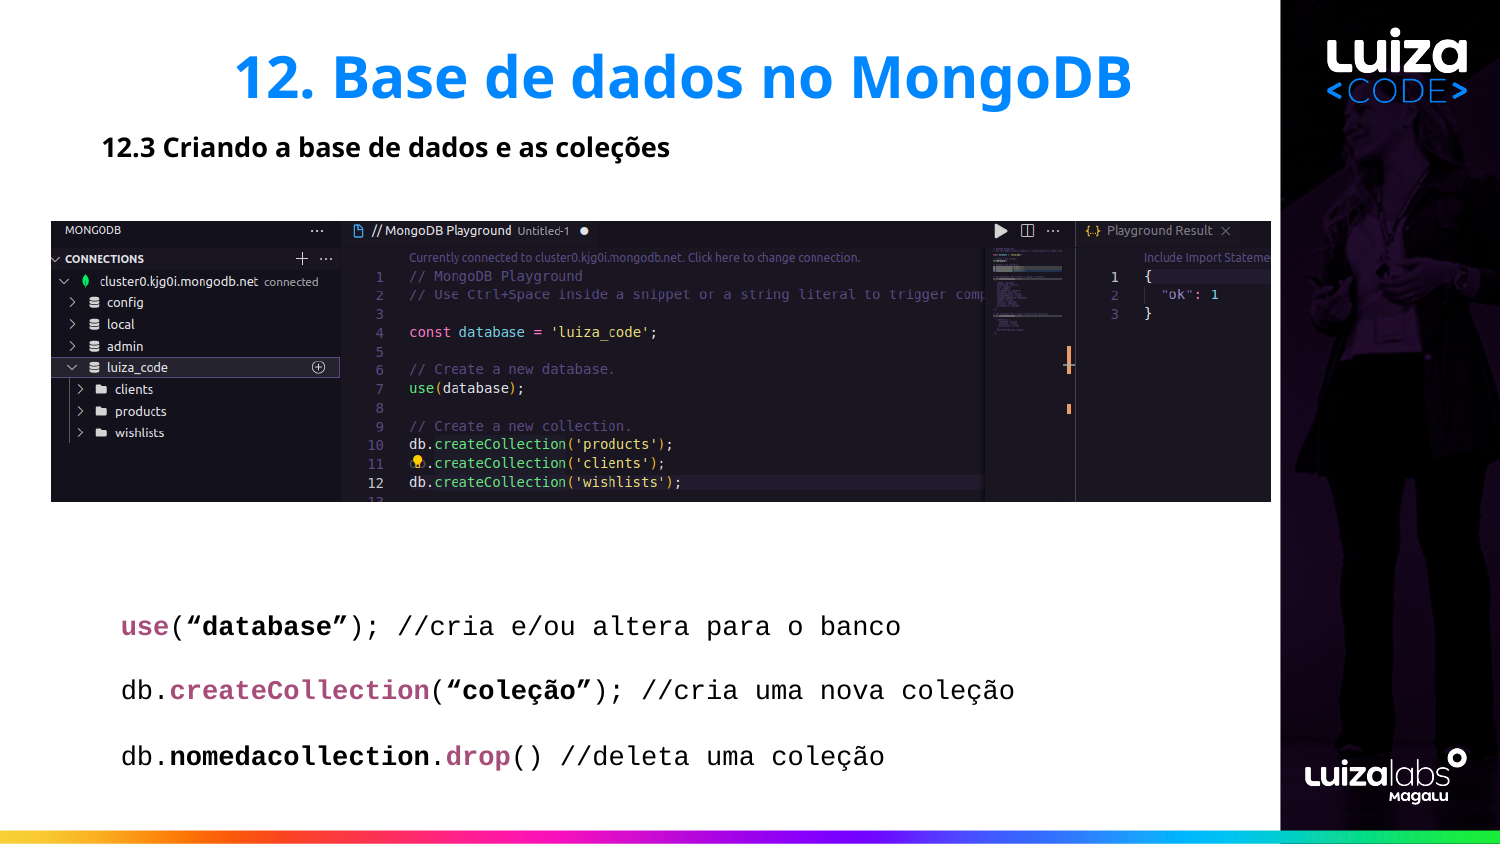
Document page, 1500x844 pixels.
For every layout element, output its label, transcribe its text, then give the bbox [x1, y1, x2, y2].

text_box use(“database”); //cria e/ou altera para o banco db.createCollection(“coleção”); //cria uma nova coleção db.nomedacollection.drop() //deleta uma coleção [105, 593, 1232, 786]
list 12. Base de dados no MongoDB [123, 14, 1244, 116]
picture [1233, 0, 1500, 844]
text_box 12.3 Criando a base de dados e as coleções [86, 115, 1213, 220]
picture [51, 221, 1271, 502]
picture [0, 830, 1156, 844]
